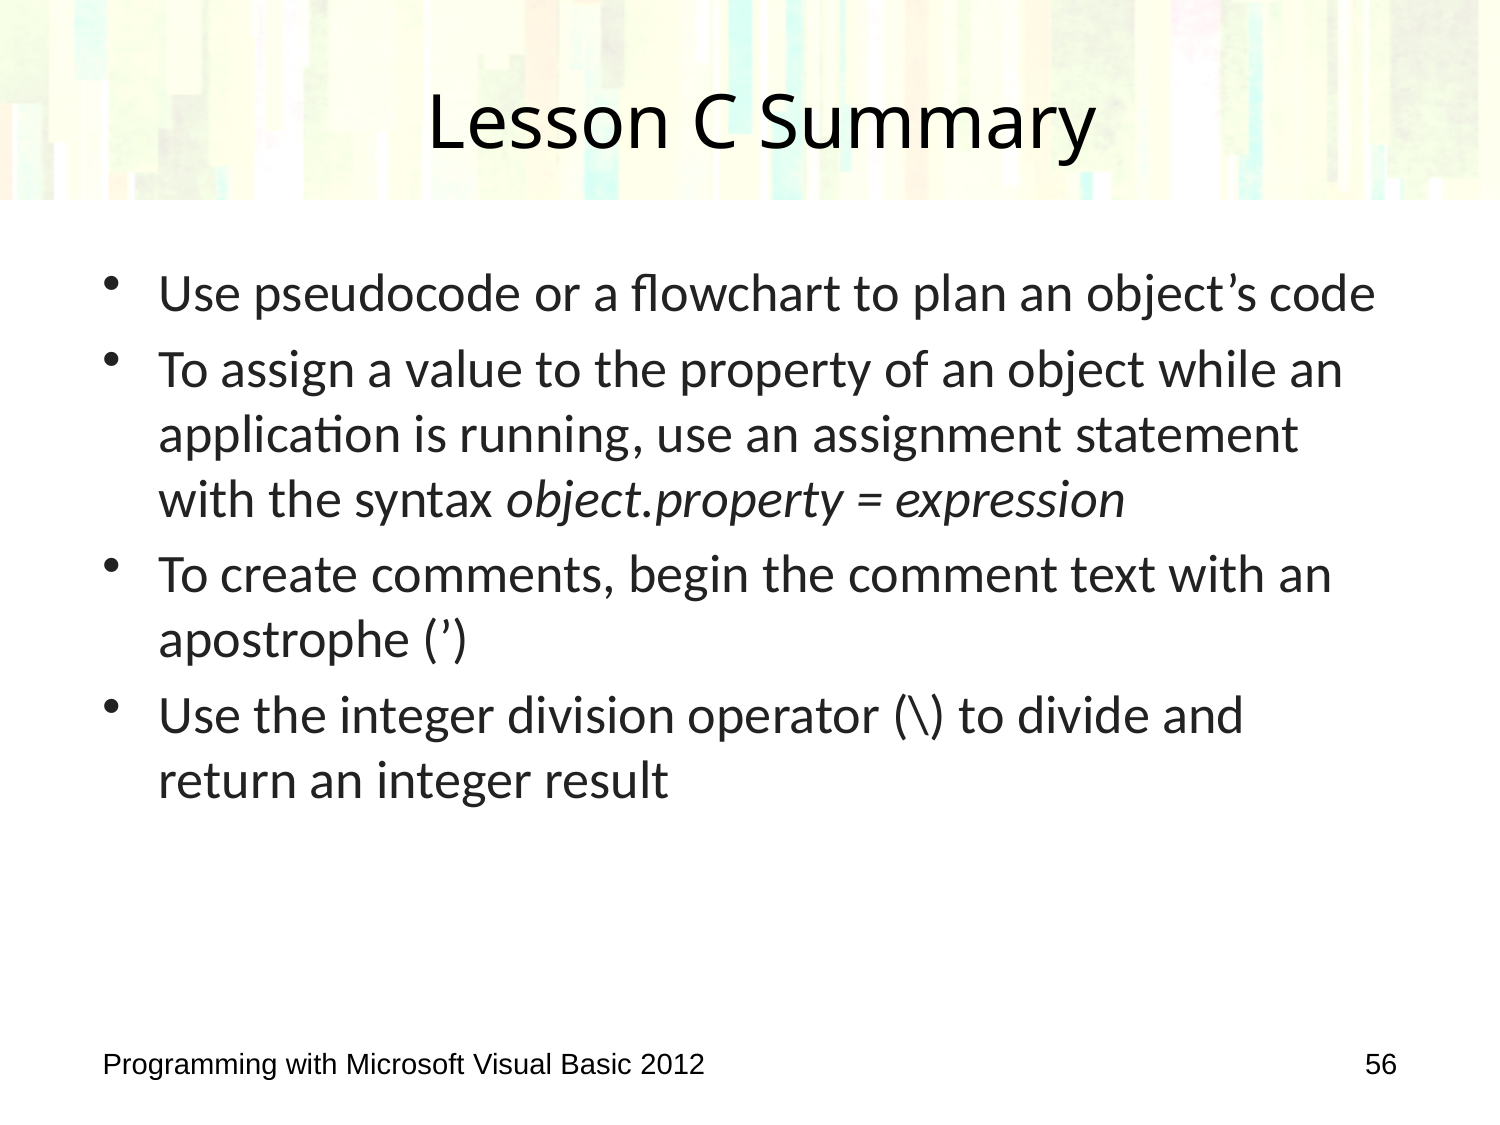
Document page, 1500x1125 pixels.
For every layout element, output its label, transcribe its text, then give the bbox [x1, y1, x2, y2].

footer Programming with Microsoft Visual Basic 2012 [87, 1037, 1051, 1101]
slide_number 56 [1074, 1037, 1413, 1101]
text_box Use pseudocode or a flowchart to plan an object’s code To assign a value to the property of an object while an application is running, use an assignment statement with the syntax object.property = expression To create comments, begin the comment text with an apostrophe (’) Use the integer division operator (\) to divide and return an integer result [87, 249, 1413, 1025]
title Lesson C Summary [99, 24, 1425, 213]
